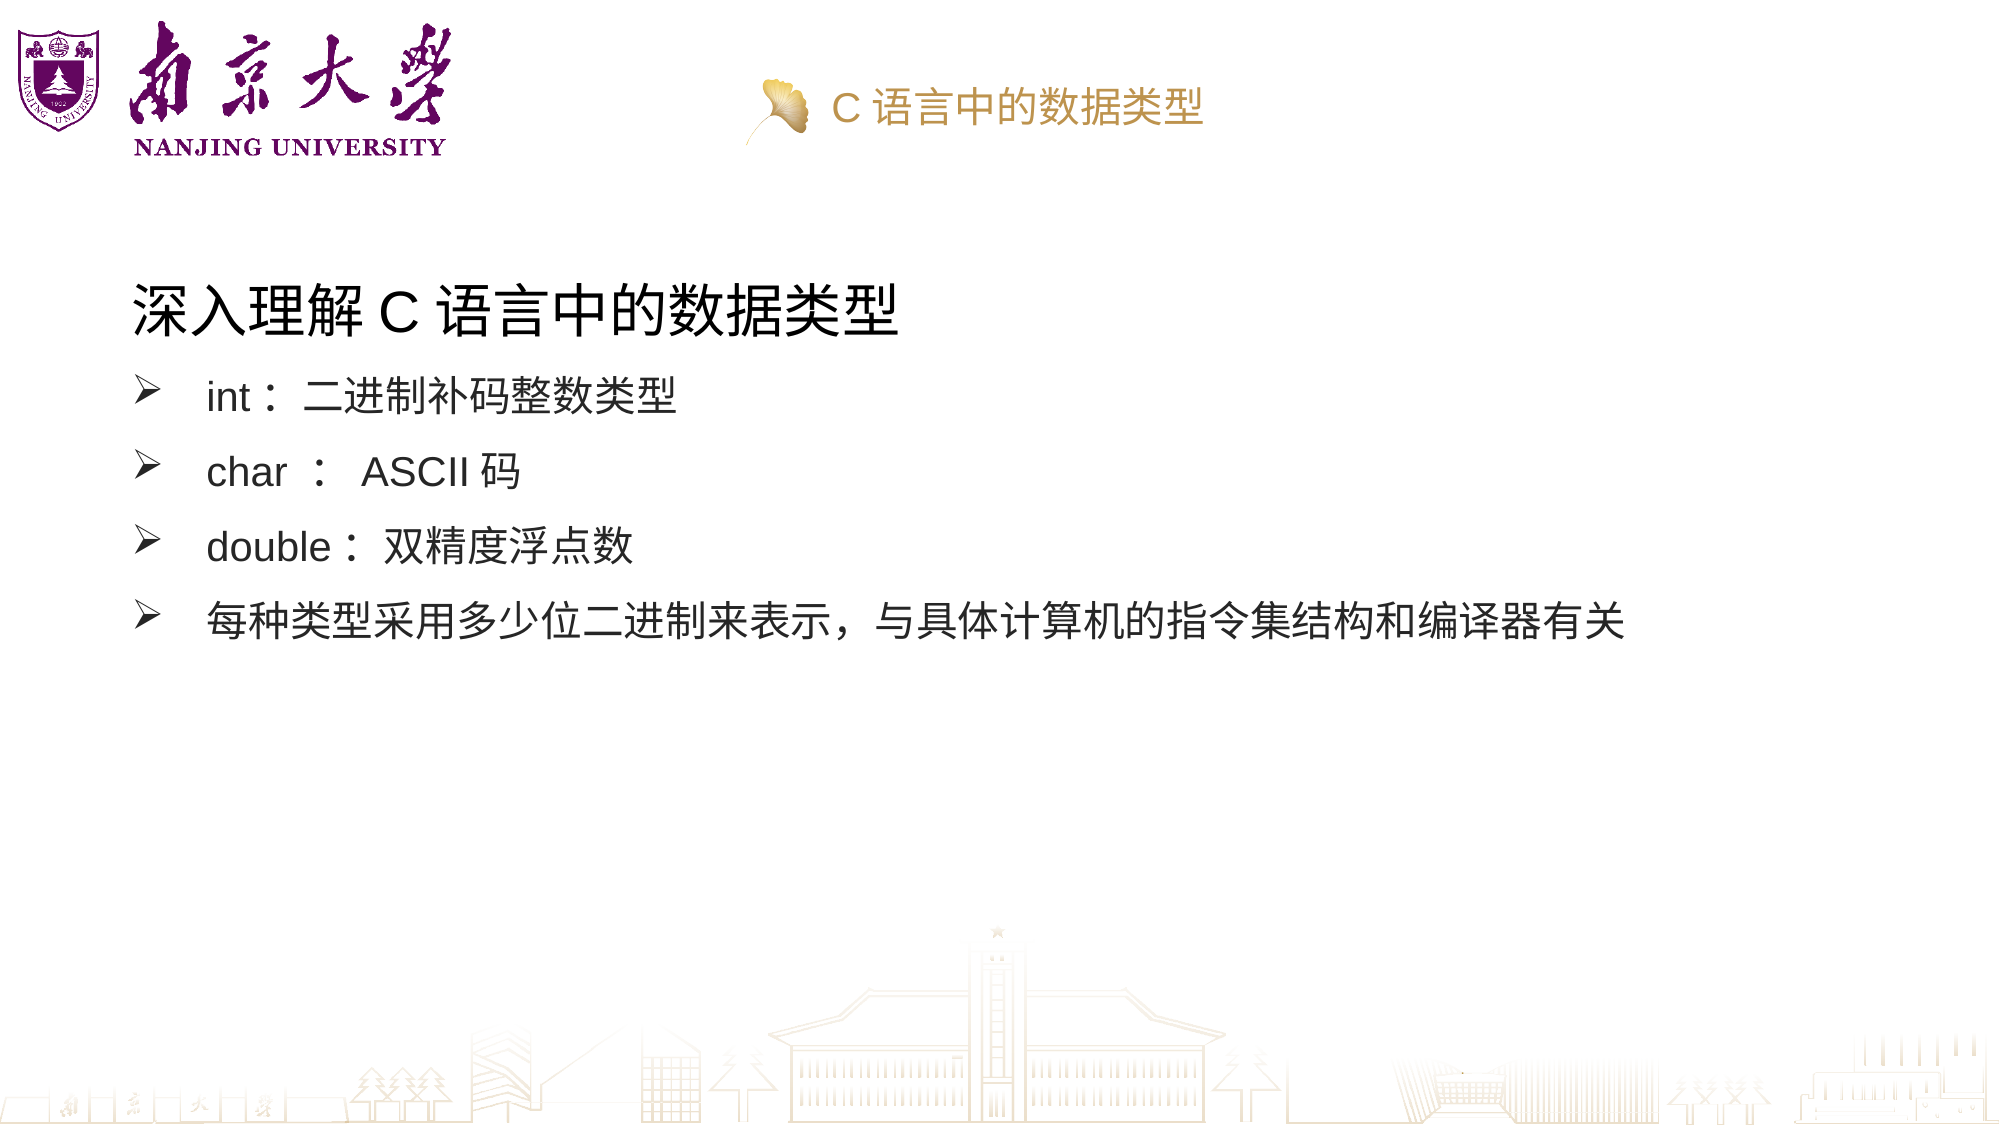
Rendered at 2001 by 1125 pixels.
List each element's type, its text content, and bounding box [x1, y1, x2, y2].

text_box 深入理解C语言中的数据类型 int：二进制补码整数类型 char ：ASCII码 double：双精度浮点数 每种类型采用多少位二进制来表示，与具体计算机的指令集结构和编译器有关 [116, 249, 1726, 652]
picture [731, 64, 830, 169]
text_box C语言中的数据类型 [816, 73, 1226, 139]
picture [18, 21, 451, 160]
